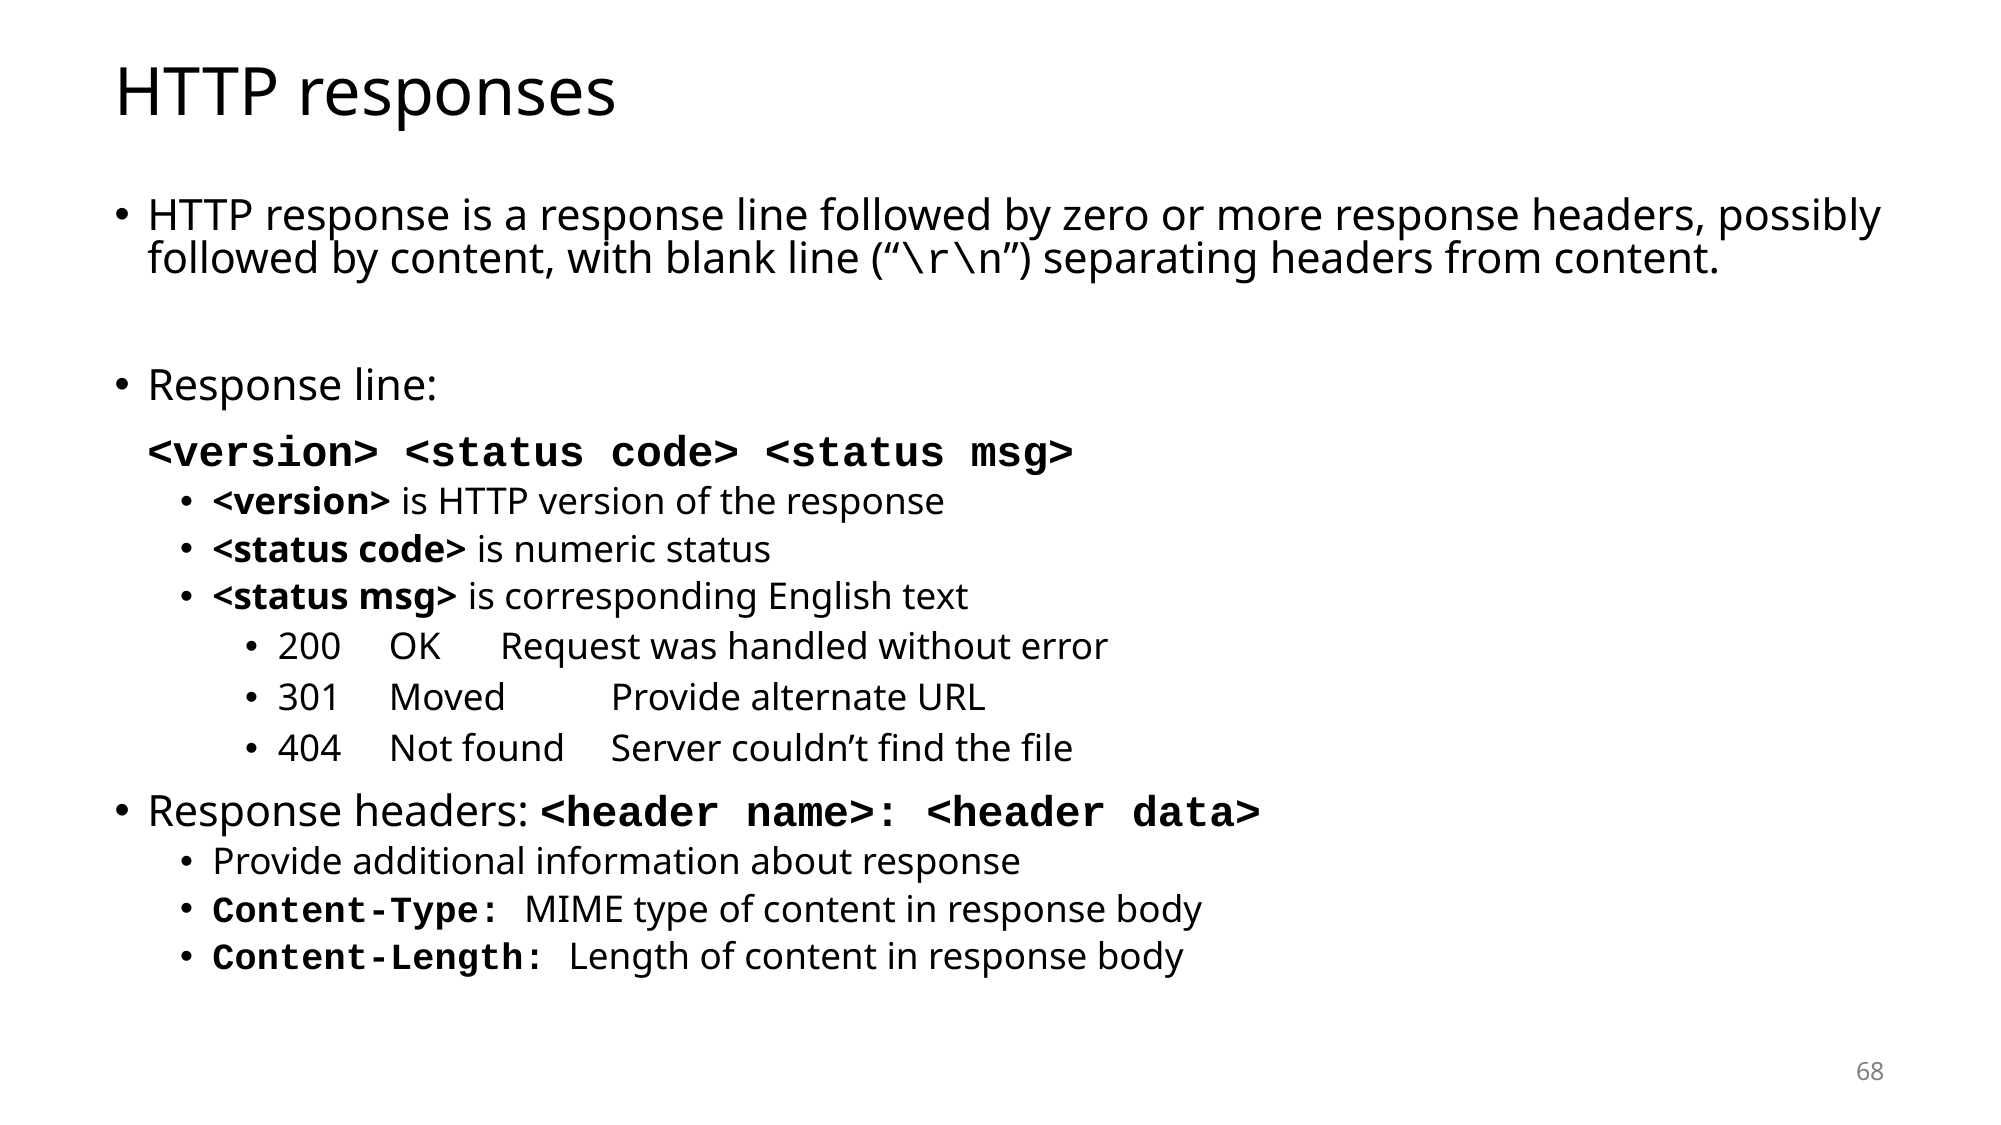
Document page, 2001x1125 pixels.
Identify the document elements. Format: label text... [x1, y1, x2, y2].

slide_number 68 [1749, 1042, 1900, 1103]
title HTTP responses [99, 37, 1900, 150]
list HTTP response is a response line followed by zero or more response headers, possibly followed by content, with blank line (“\r\n”) separating headers from content. Response line: <version> <status code> <status msg> <version> is HTTP version of the response <status code> is numeric status <status msg> is corresponding English text 200 OK Request was handled without error 301 Moved Provide alternate URL 404 Not found Server couldn’t find the file Response headers: <header name>: <header data> Provide additional information about response Content-Type: MIME type of content in response body Content-Length: Length of content in response body [99, 187, 1900, 1013]
